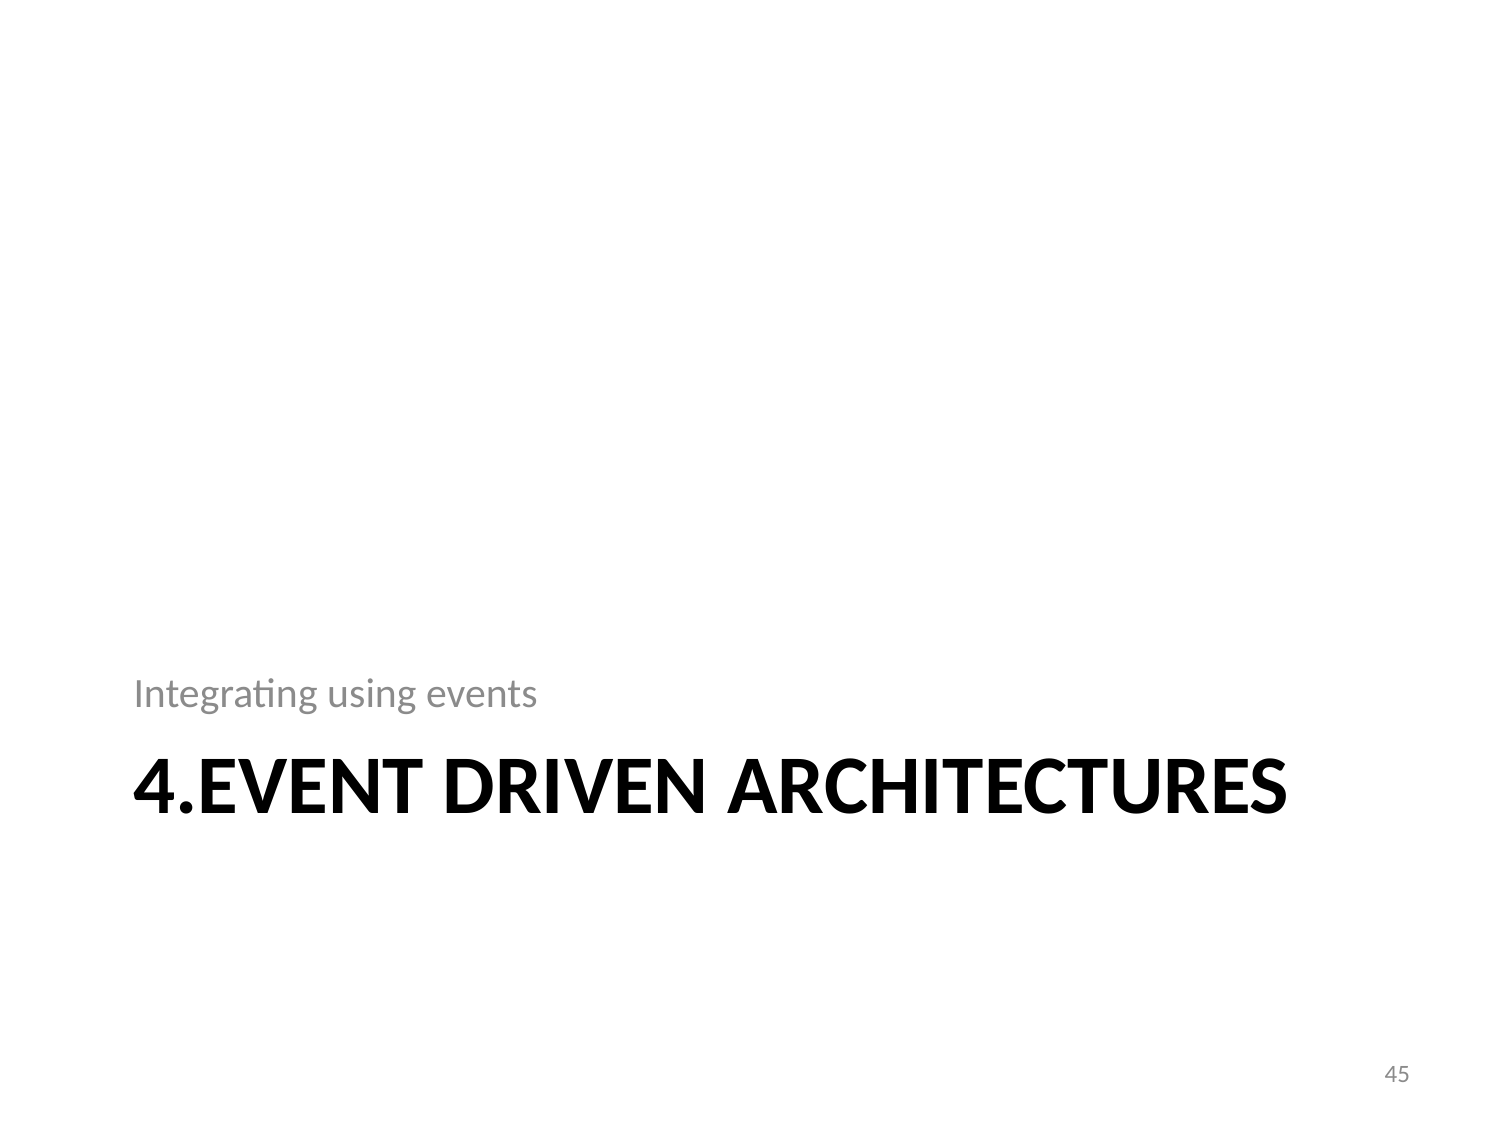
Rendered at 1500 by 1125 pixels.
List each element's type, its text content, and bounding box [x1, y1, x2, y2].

slide_number 45 [1074, 1042, 1425, 1103]
list Integrating using events [118, 476, 1394, 723]
title 4.Event driven architectures [118, 723, 1394, 947]
